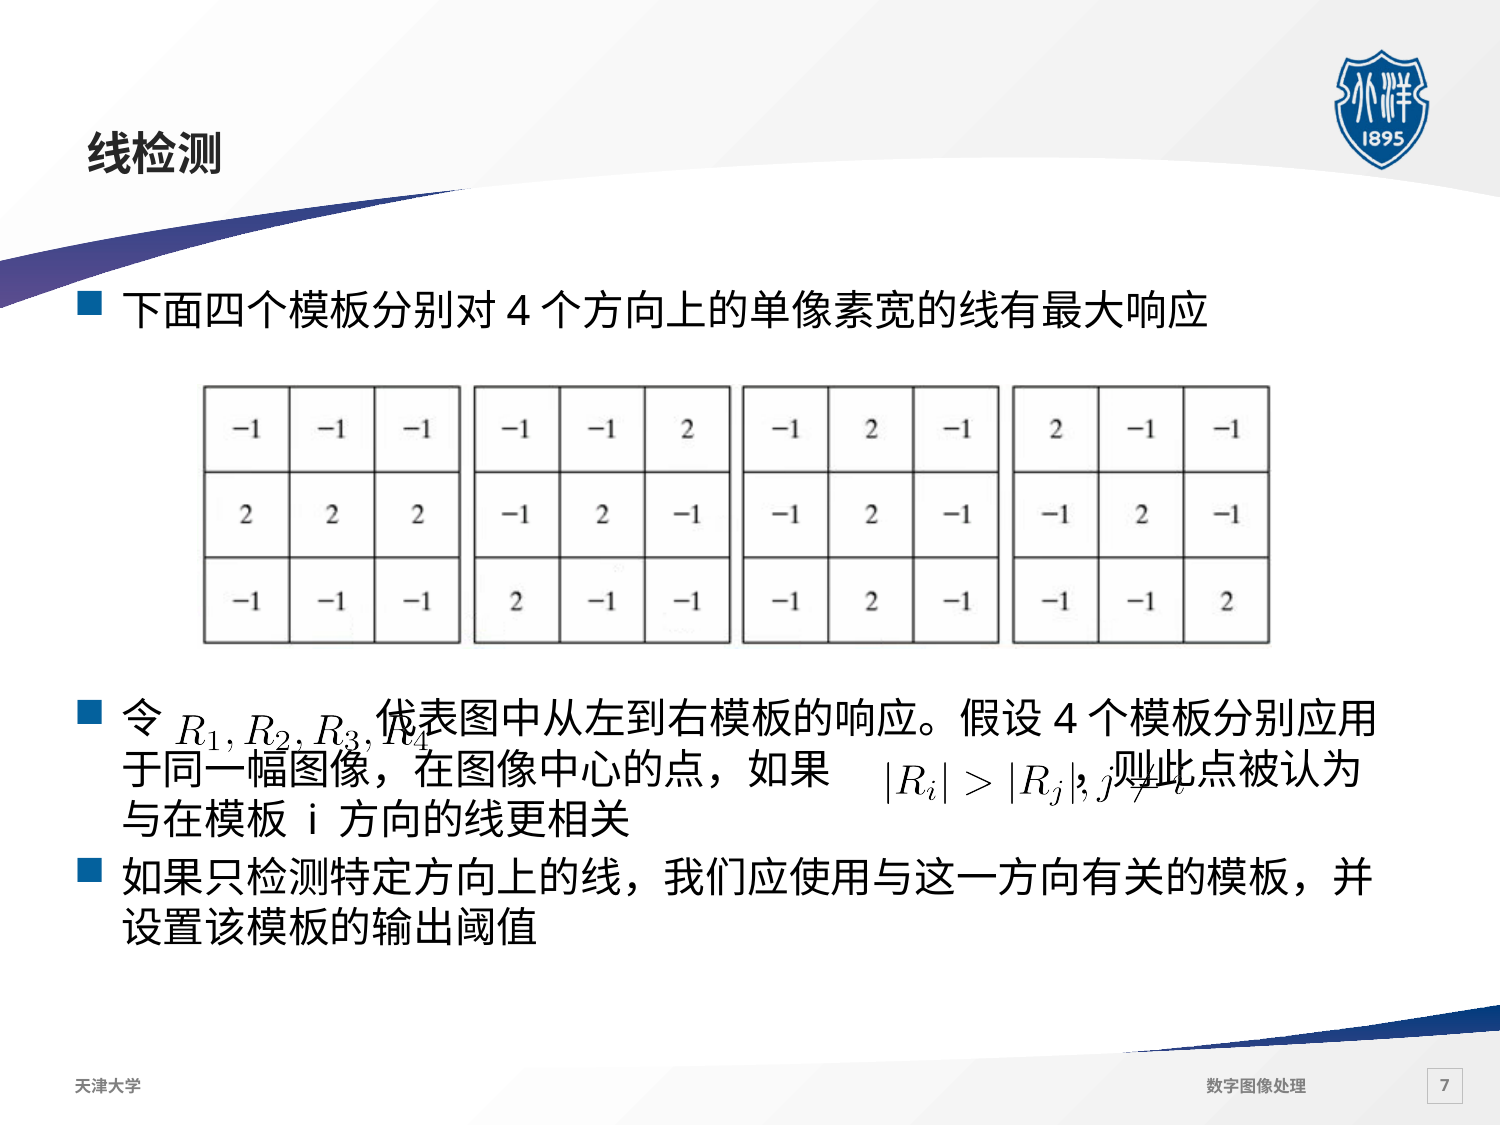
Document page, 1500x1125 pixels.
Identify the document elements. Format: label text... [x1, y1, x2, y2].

picture [887, 762, 1184, 807]
picture [1321, 47, 1447, 172]
title 线检测 [74, 112, 1425, 200]
picture [197, 384, 1272, 649]
list 下面四个模板分别对4个方向上的单像素宽的线有最大响应 令 代表图中从左到右模板的响应。假设4个模板分别应用于同一幅图像，在图像中心的点，如果 ，则此点被认为与在模板 i 方向的线更相关 如果只检测特定方向上的线，我们应使用与这一方向有关的模板，并设置该模板的输出阈值 [59, 276, 1410, 1017]
picture [175, 715, 428, 752]
